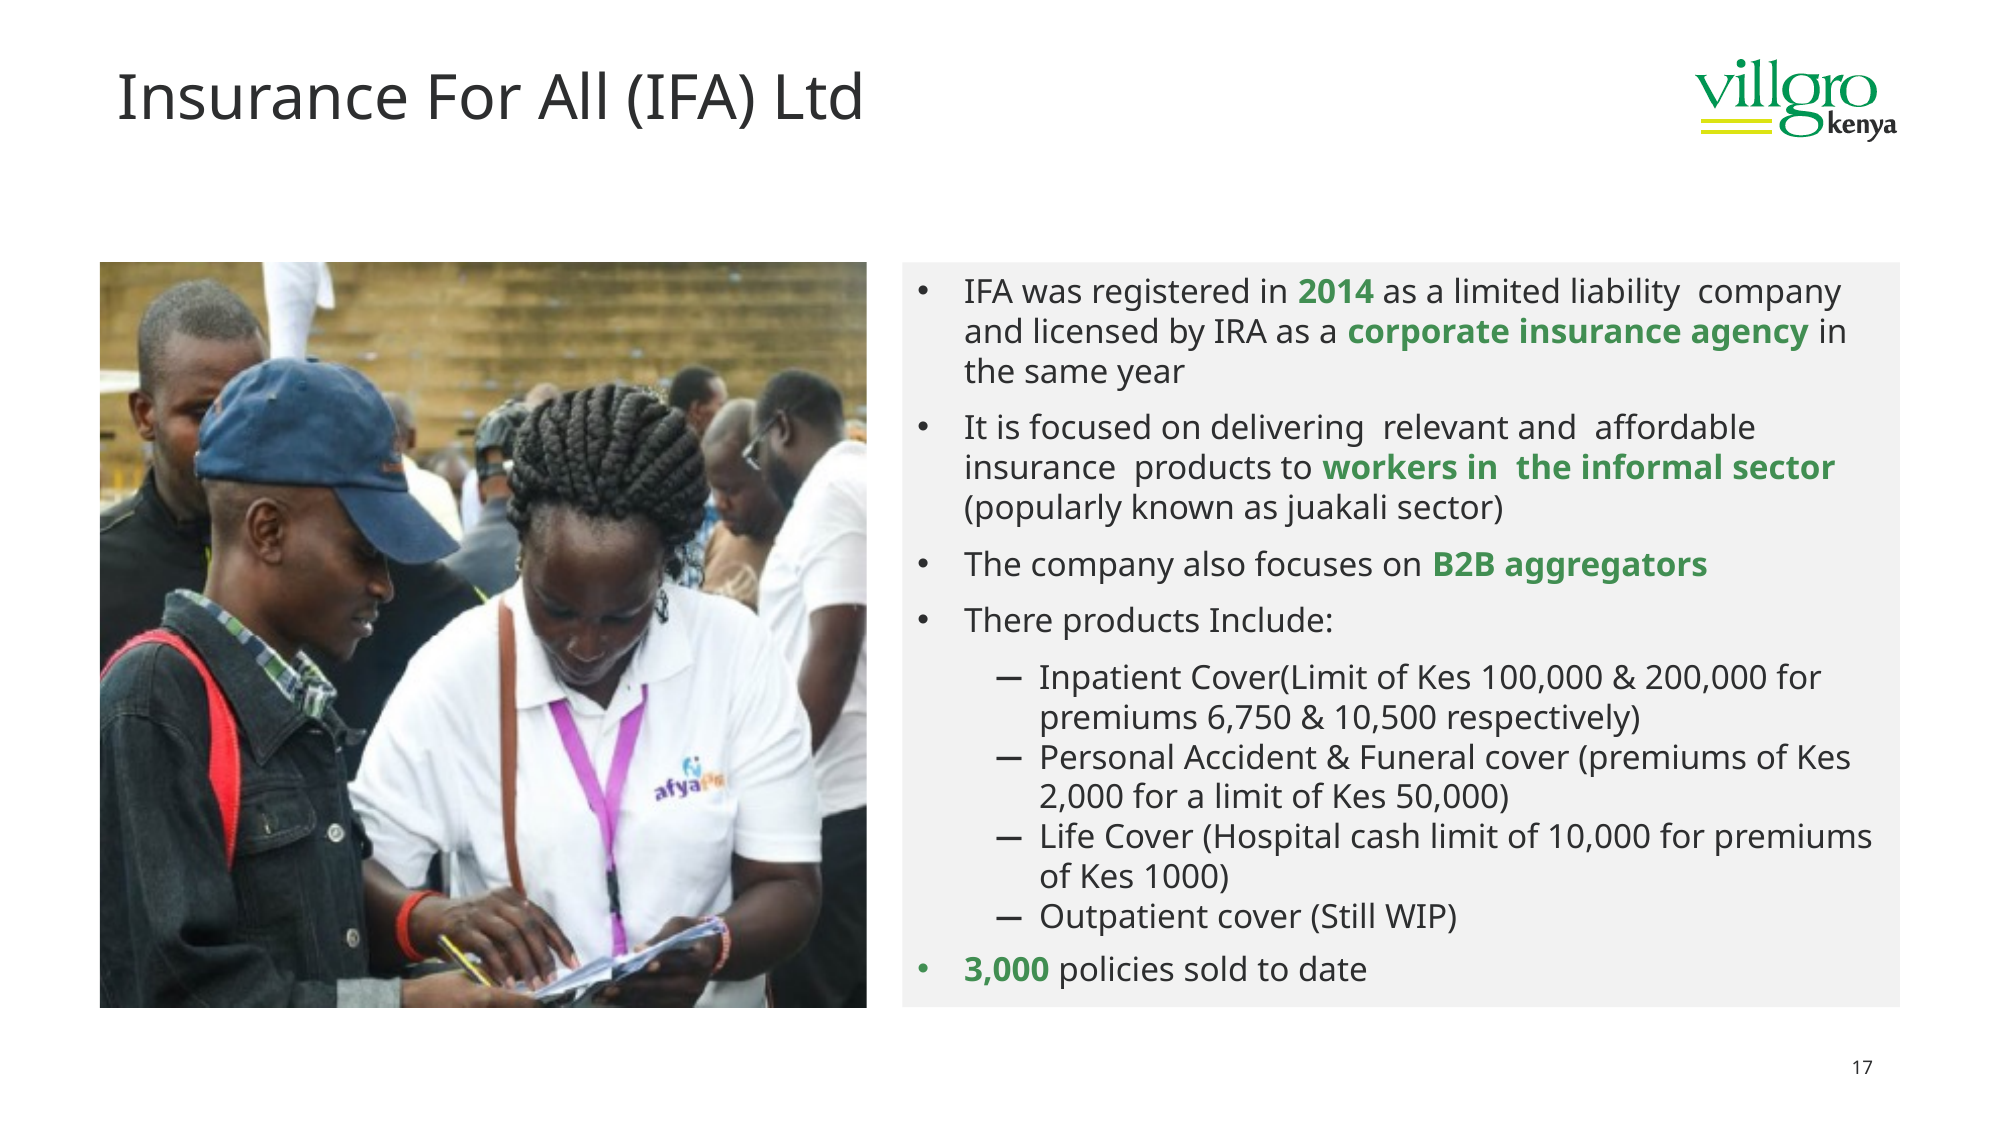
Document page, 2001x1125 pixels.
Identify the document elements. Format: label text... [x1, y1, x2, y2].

title Insurance For All (IFA) Ltd [102, 58, 1648, 215]
list IFA was registered in 2014 as a limited liability company and licensed by IRA as a corporate insurance agency in the same year It is focused on delivering relevant and affordable insurance products to workers in the informal sector (popularly known as juakali sector) The company also focuses on B2B aggregators There products Include: Inpatient Cover(Limit of Kes 100,000 & 200,000 for premiums 6,750 & 10,500 respectively) Personal Accident & Funeral cover (premiums of Kes 2,000 for a limit of Kes 50,000) Life Cover (Hospital cash limit of 10,000 for premiums of Kes 1000) Outpatient cover (Still WIP) 3,000 policies sold to date [902, 262, 1900, 1008]
picture [99, 262, 867, 1008]
picture [1694, 59, 1898, 142]
slide_number 17 [1825, 1035, 1900, 1103]
